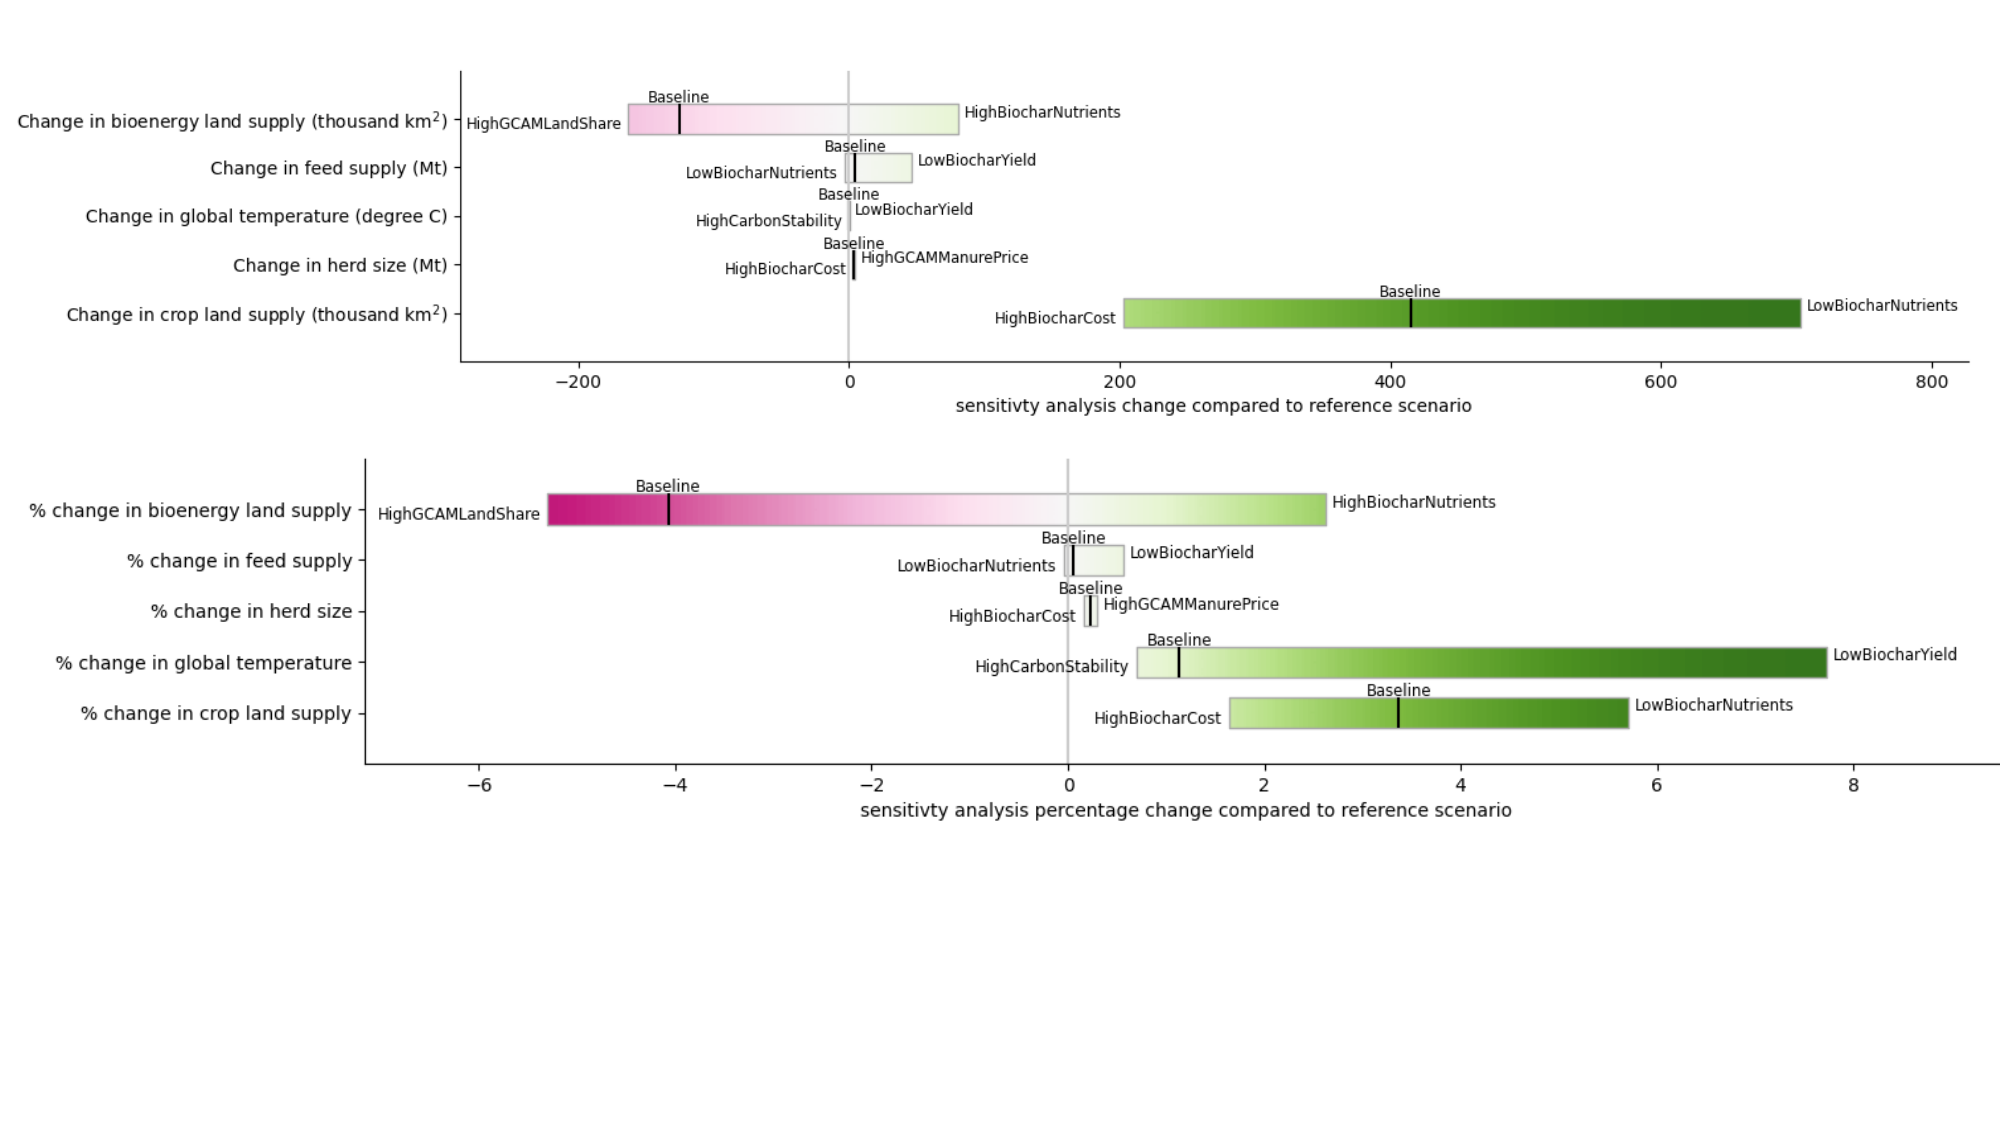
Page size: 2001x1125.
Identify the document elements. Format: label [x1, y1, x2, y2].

picture [0, 46, 2000, 847]
